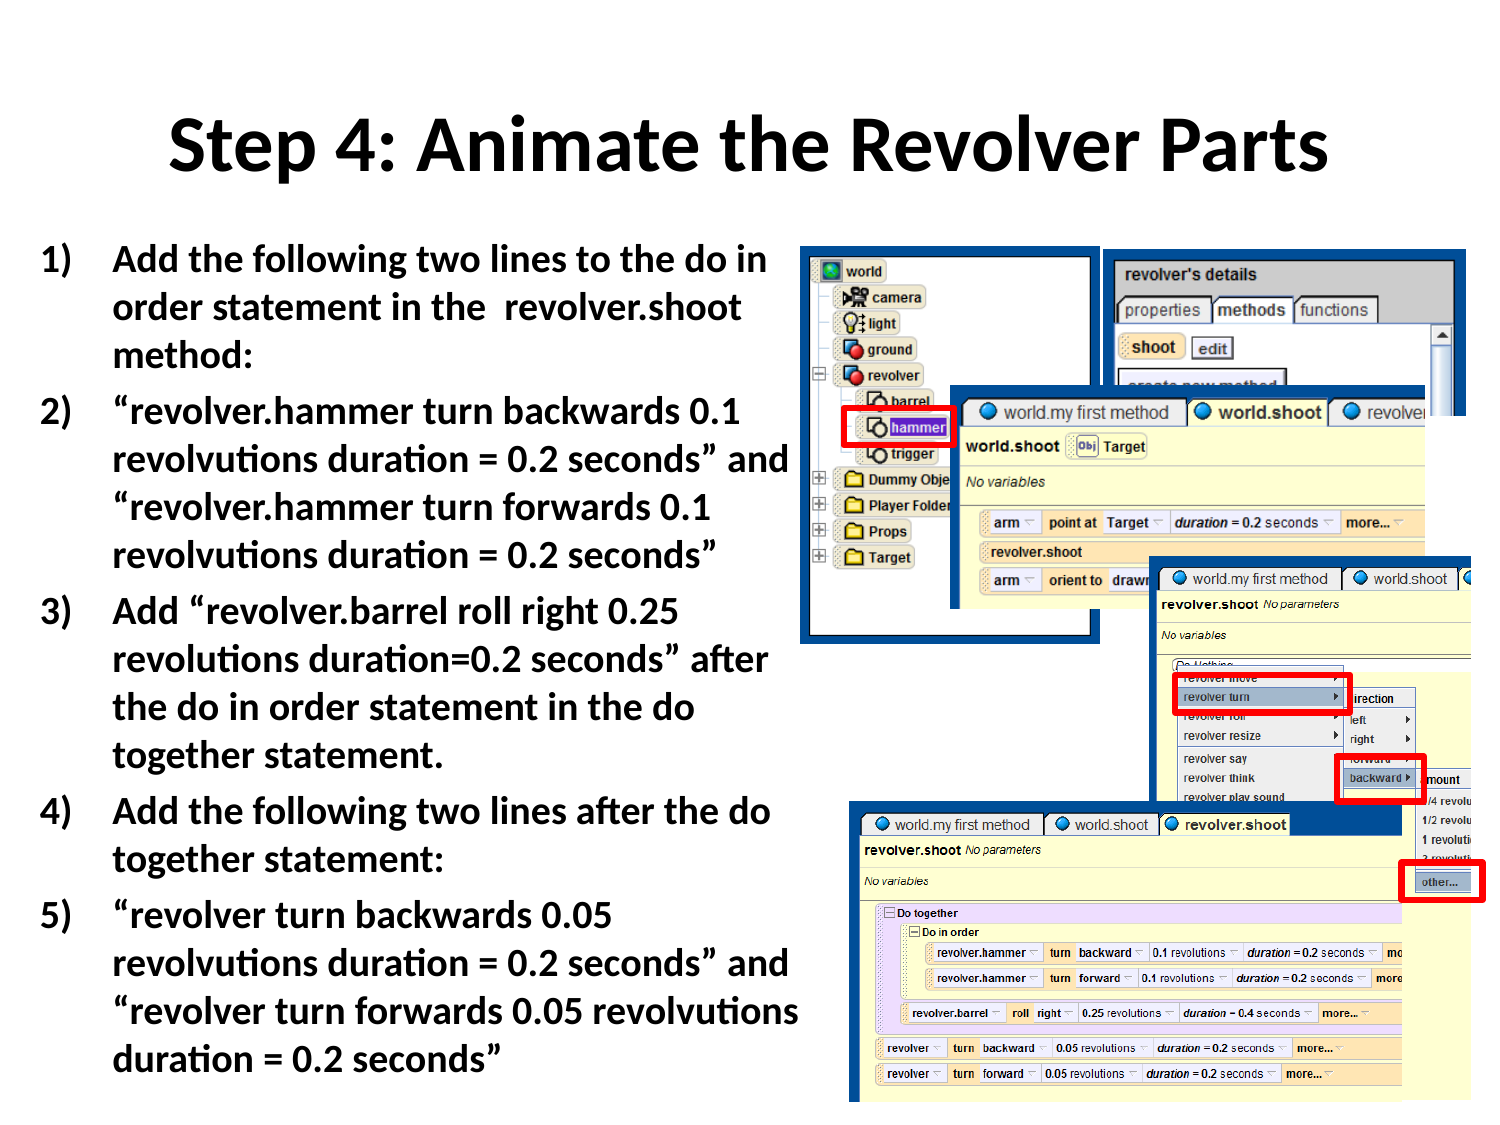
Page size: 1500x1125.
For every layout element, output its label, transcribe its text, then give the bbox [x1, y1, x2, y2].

picture [799, 246, 1471, 1103]
text_box [1474, 860, 1484, 902]
title Step 4: Animate the Revolver Parts [75, 45, 1425, 233]
list Add the following two lines to the do in order statement in the revolver.shoot method: “revolver.hammer turn backwards 0.1 revolvutions duration = 0.2 seconds” and “revolver.hammer turn forwards 0.1 revolvutions duration = 0.2 seconds” Add “revolver.barrel roll right 0.25 revolutions duration=0.2 seconds” after the do in order statement in the do together statement. Add the following two lines after the do together statement: “revolver turn backwards 0.05 revolvutions duration = 0.2 seconds” and “revolver turn forwards 0.05 revolvutions duration = 0.2 seconds” [24, 224, 838, 1100]
